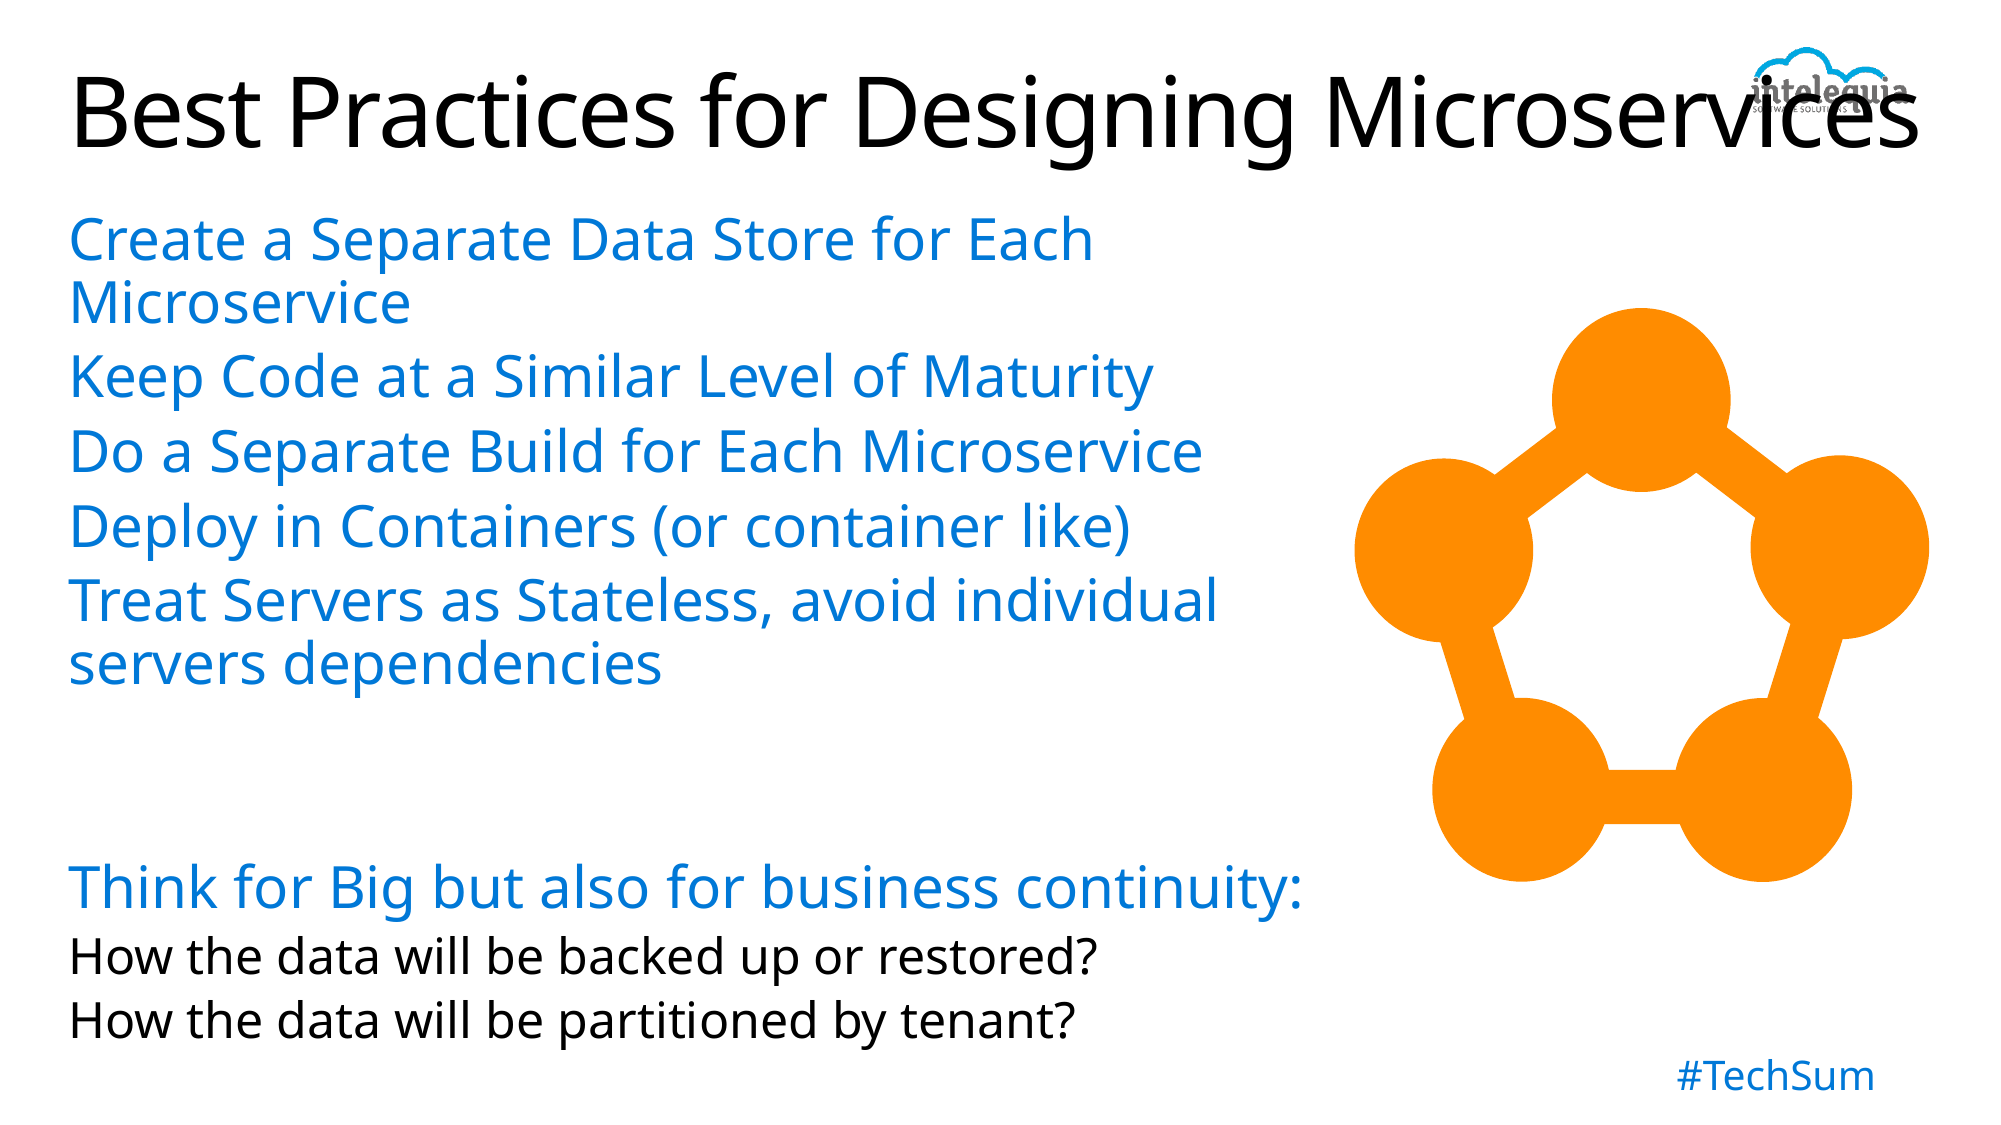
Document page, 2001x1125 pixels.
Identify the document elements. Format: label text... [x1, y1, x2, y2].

title Best Practices for Designing Microservices [44, 47, 1957, 196]
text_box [1354, 307, 1930, 883]
list Create a Separate Data Store for Each Microservice Keep Code at a Similar Level of Maturity Do a Separate Build for Each Microservice Deploy in Containers (or container like) Treat Servers as Stateless, avoid individual servers dependencies Think for Big but also for business continuity: How the data will be backed up or restored? How the data will be partitioned by tenant? [44, 195, 1355, 1042]
